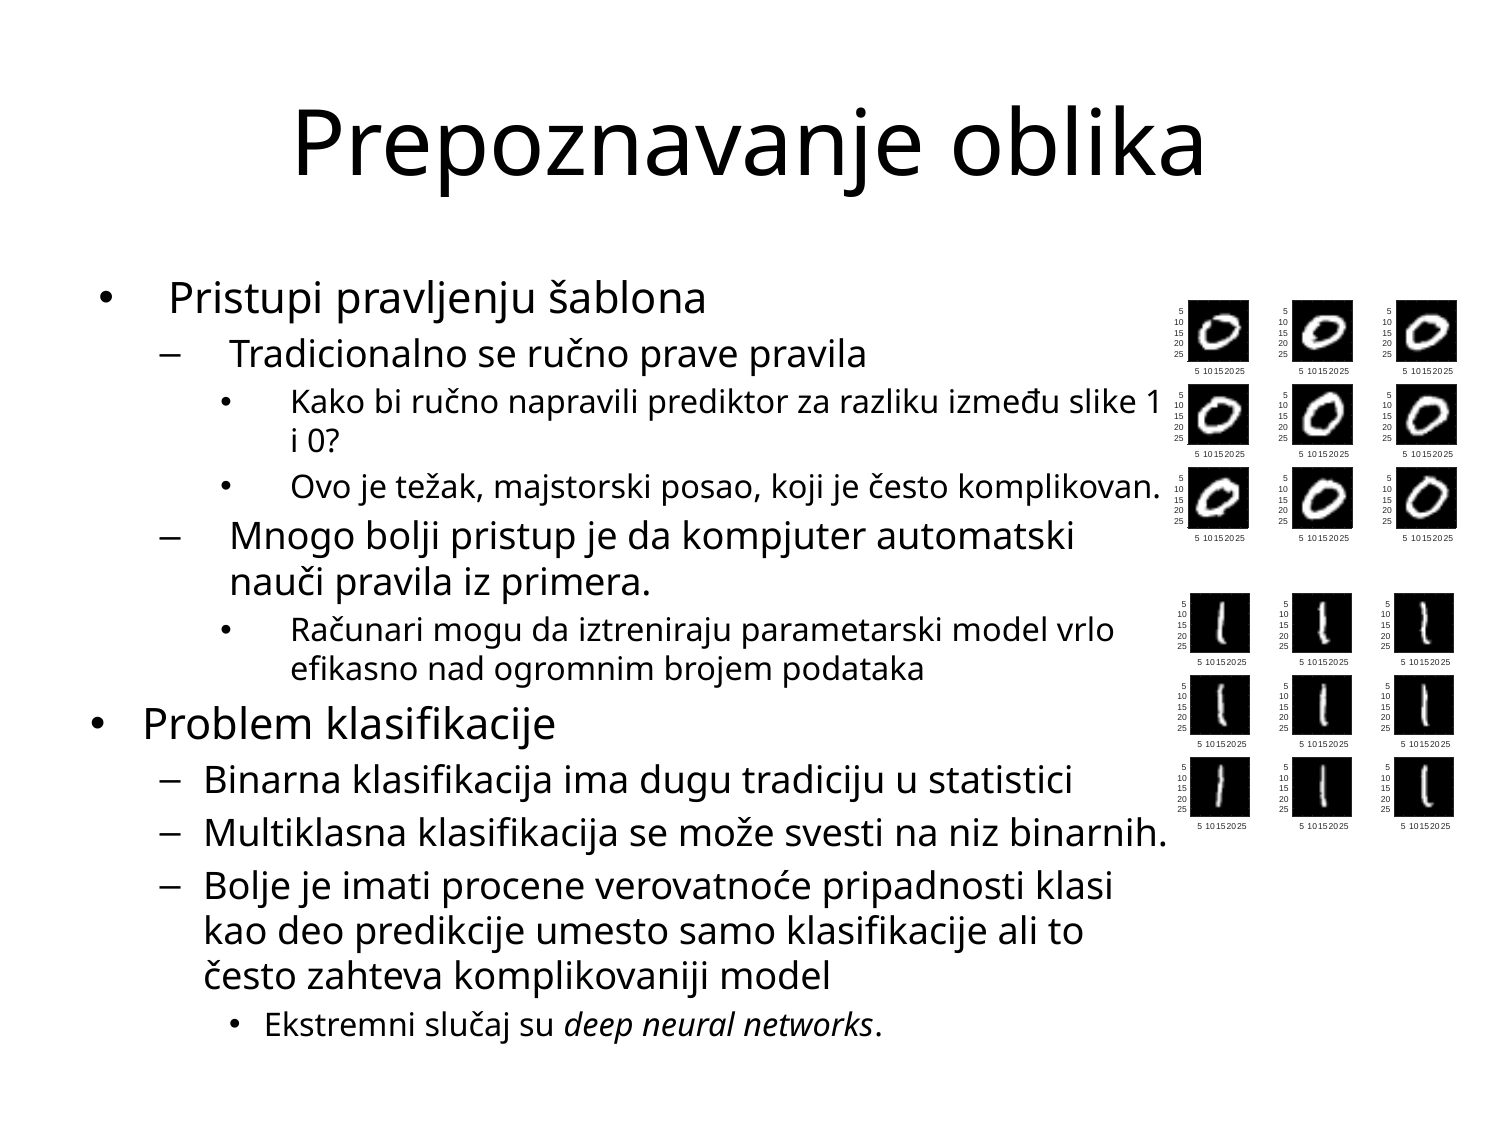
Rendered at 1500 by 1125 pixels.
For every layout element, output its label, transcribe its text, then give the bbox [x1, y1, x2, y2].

list Pristupi pravljenju šablona Tradicionalno se ručno prave pravila Kako bi ručno napravili prediktor za razliku između slike 1 i 0? Ovo je težak, majstorski posao, koji je često komplikovan. Mnogo bolji pristup je da kompjuter automatski nauči pravila iz primera. Računari mogu da iztreniraju parametarski model vrlo efikasno nad ogromnim brojem podataka Problem klasifikacije Binarna klasifikacija ima dugu tradiciju u statistici Multiklasna klasifikacija se može svesti na niz binarnih. Bolje je imati procene verovatnoće pripadnosti klasi kao deo predikcije umesto samo klasifikacije ali to često zahteva komplikovaniji model Ekstremni slučaj su deep neural networks. [75, 262, 1188, 1088]
picture [1133, 573, 1497, 846]
title Prepoznavanje oblika [75, 45, 1425, 233]
picture [1129, 279, 1500, 558]
